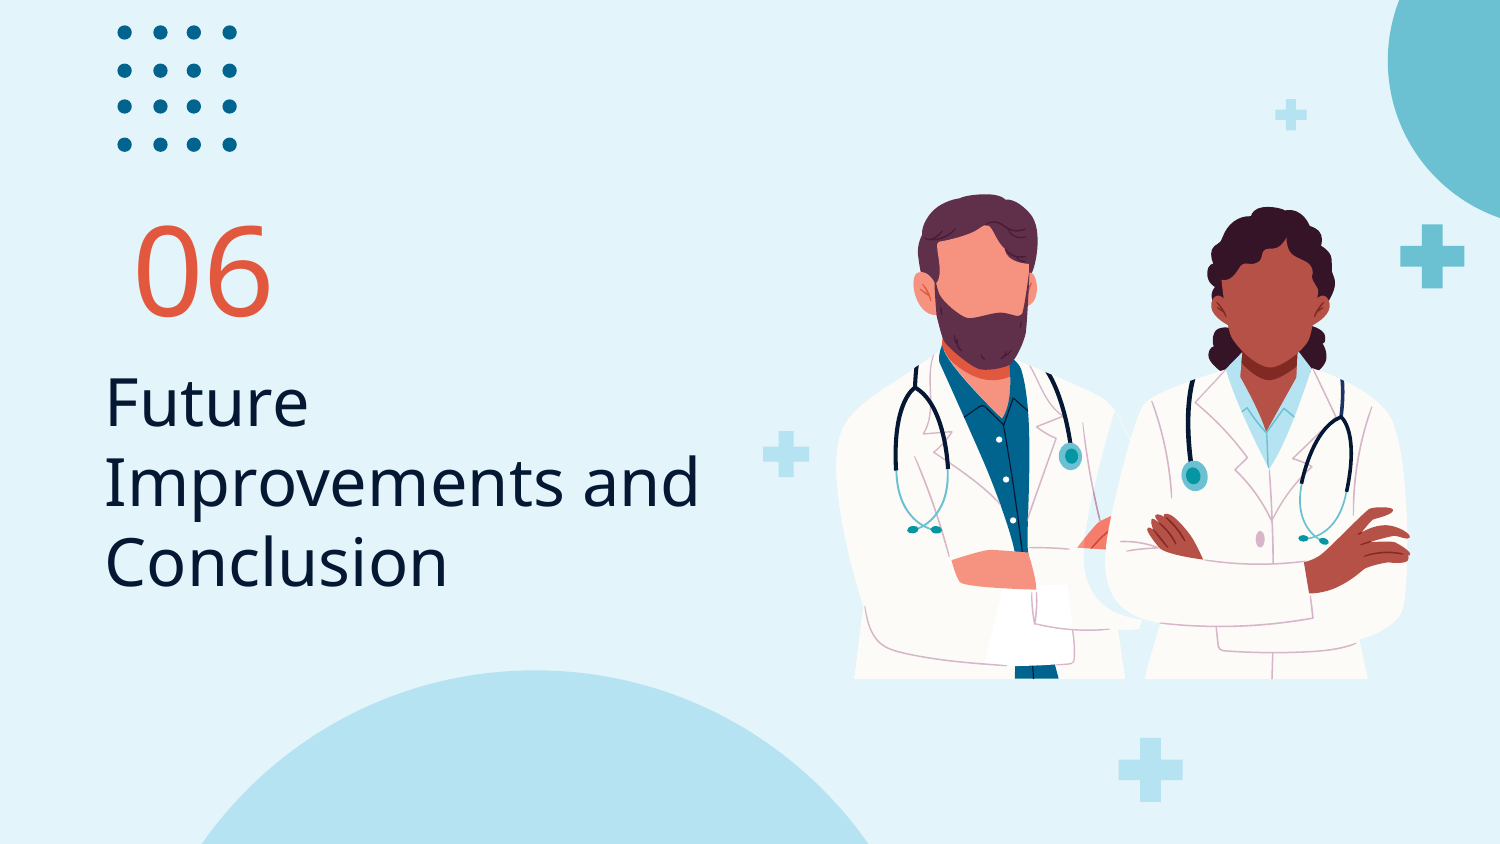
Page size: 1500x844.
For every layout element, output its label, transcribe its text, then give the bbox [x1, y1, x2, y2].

text_box [1387, 0, 1500, 218]
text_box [116, 25, 237, 152]
text_box [201, 670, 869, 844]
title Future Improvements and Conclusion [89, 345, 757, 630]
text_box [762, 98, 1465, 802]
title 06 [116, 206, 742, 357]
